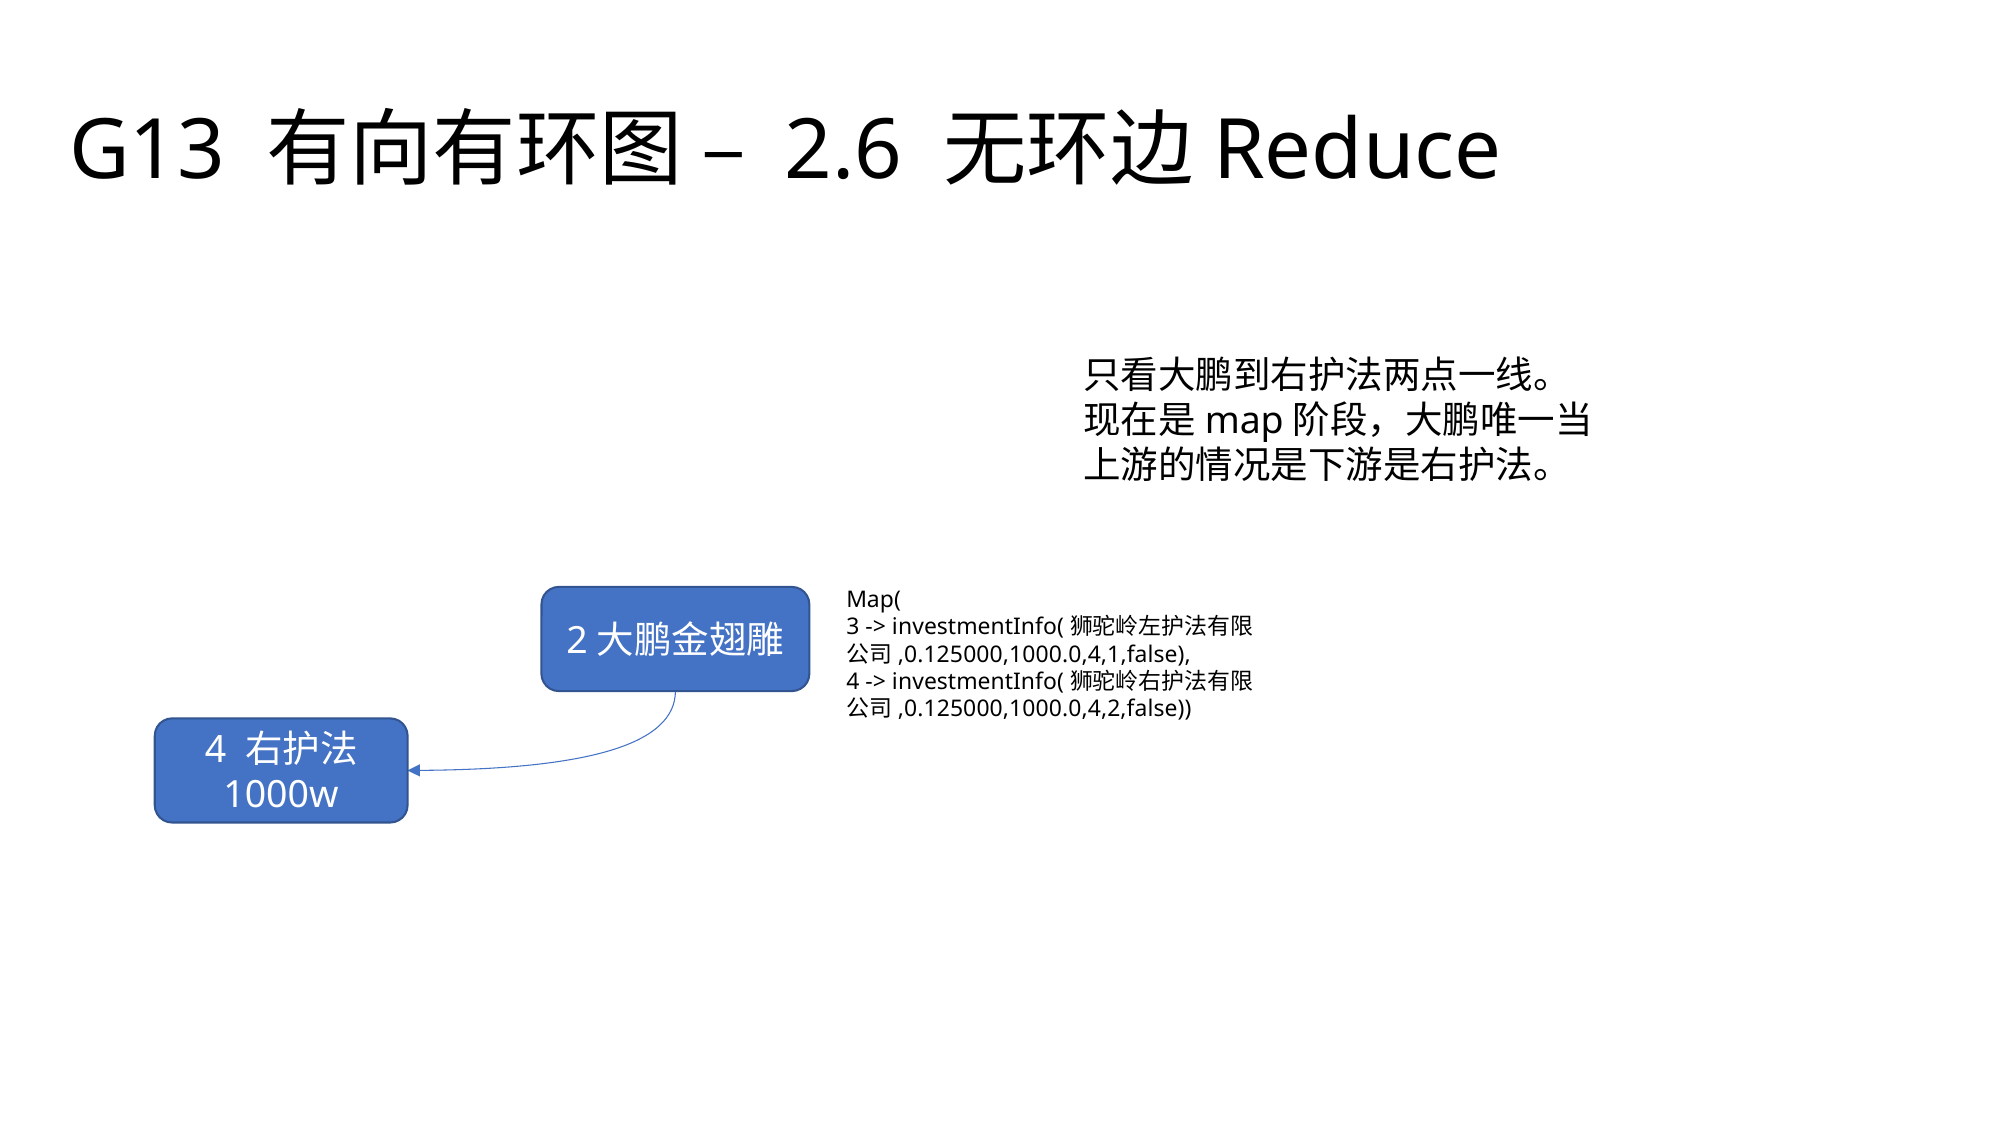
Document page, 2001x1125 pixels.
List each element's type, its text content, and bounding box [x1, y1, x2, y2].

text_box 4 右护法 1000w [153, 717, 409, 824]
text_box G13 有向有环图 – 2.6 无环边Reduce [54, 88, 1517, 203]
text_box Map( 3 -> investmentInfo(狮驼岭左护法有限公司,0.125000,1000.0,4,1,false), 4 -> investmentInfo(狮驼岭右护法有限公司,0.125000,1000.0,4,2,false)) [831, 576, 1275, 729]
text_box 2大鹏金翅雕 [542, 585, 811, 693]
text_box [501, 596, 582, 865]
text_box 只看大鹏到右护法两点一线。 现在是map阶段，大鹏唯一当上游的情况是下游是右护法。 [1068, 344, 1632, 494]
